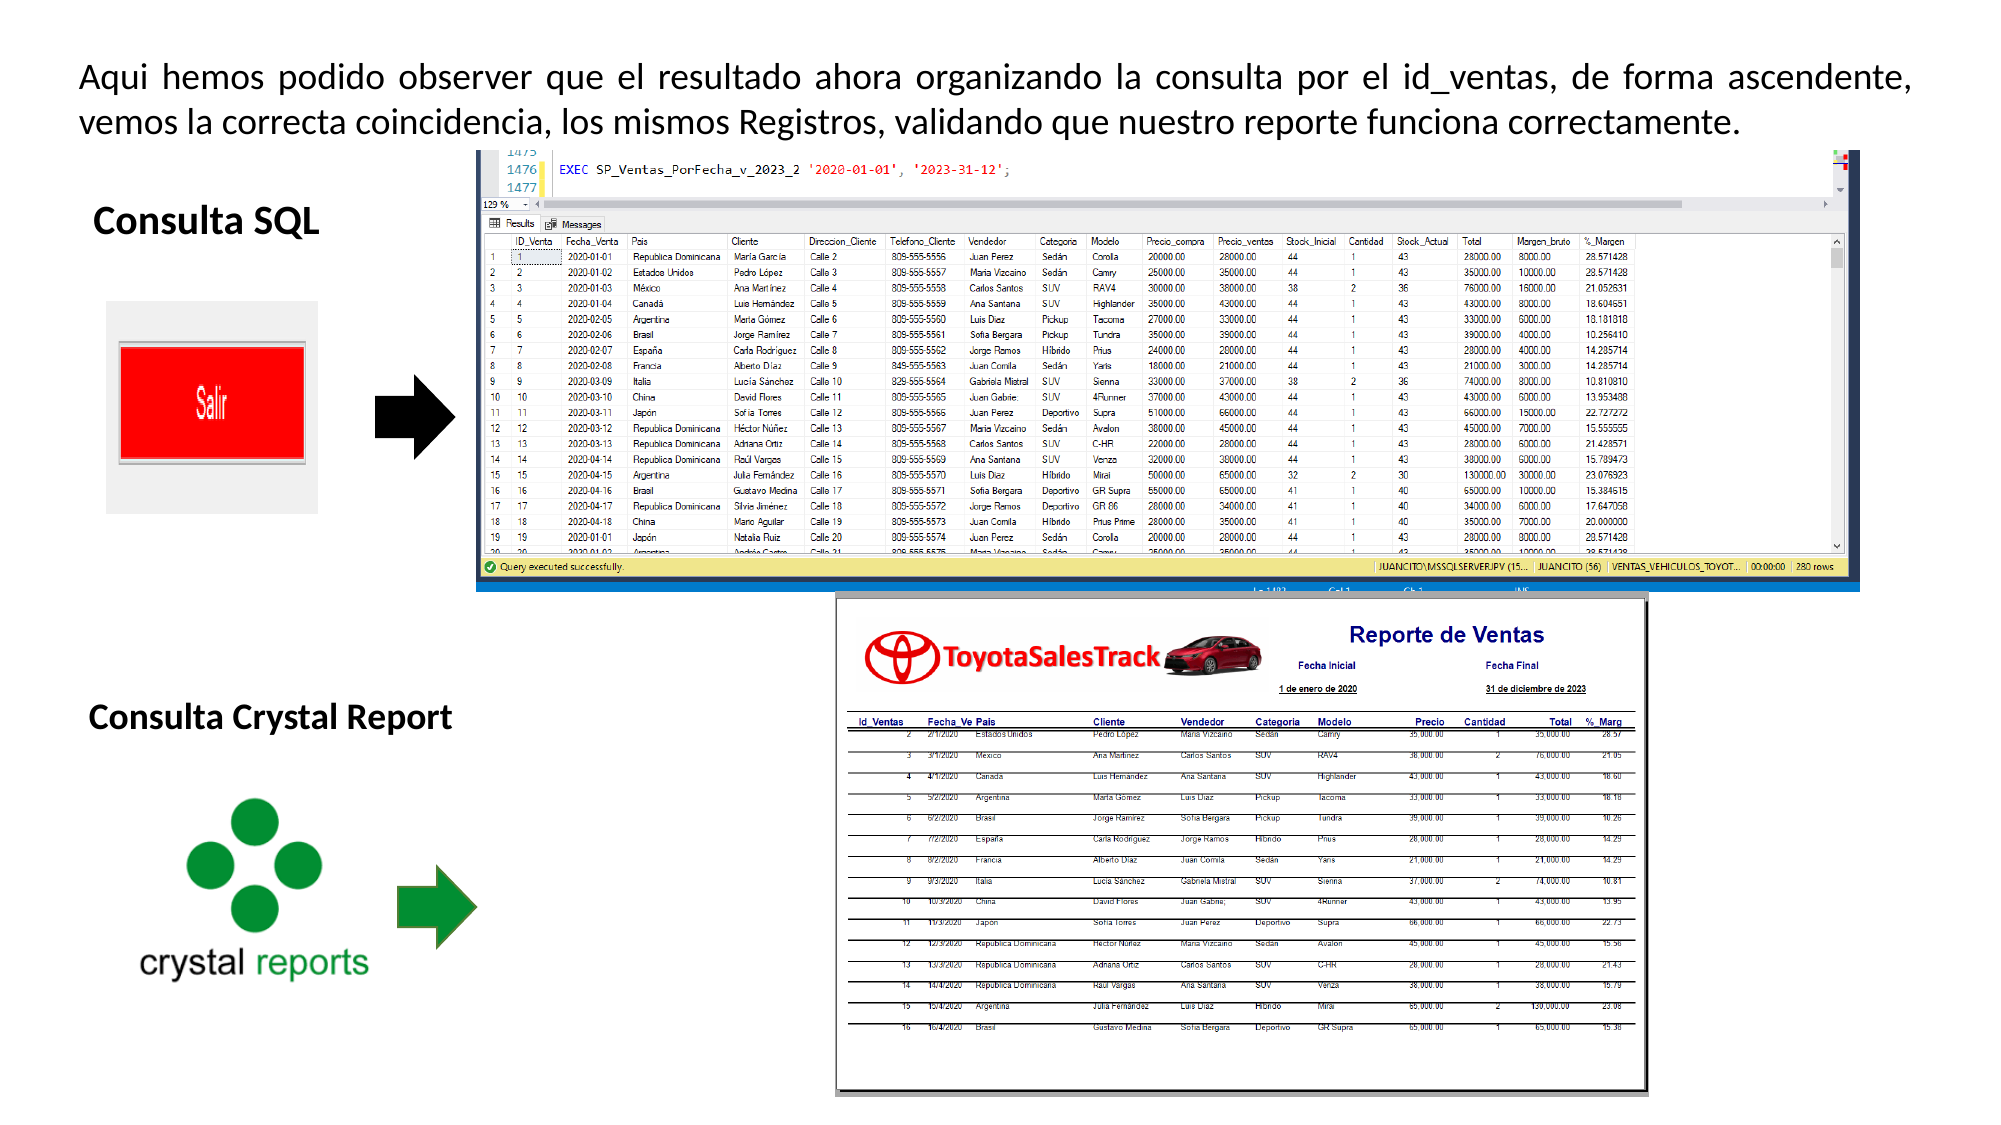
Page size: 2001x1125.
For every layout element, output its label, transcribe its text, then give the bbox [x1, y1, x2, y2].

picture [132, 768, 377, 1013]
text_box Consulta SQL [34, 185, 379, 251]
picture [106, 301, 318, 514]
text_box Consulta Crystal Report [34, 684, 508, 745]
picture [476, 150, 1860, 1097]
text_box [397, 864, 478, 950]
text_box [375, 374, 456, 460]
text_box Aqui hemos podido observer que el resultado ahora organizando la consulta por el id_ventas, de forma ascendente, vemos la correcta coincidencia, los mismos Registros, validando que nuestro reporte funciona correctamente. [64, 44, 1930, 150]
